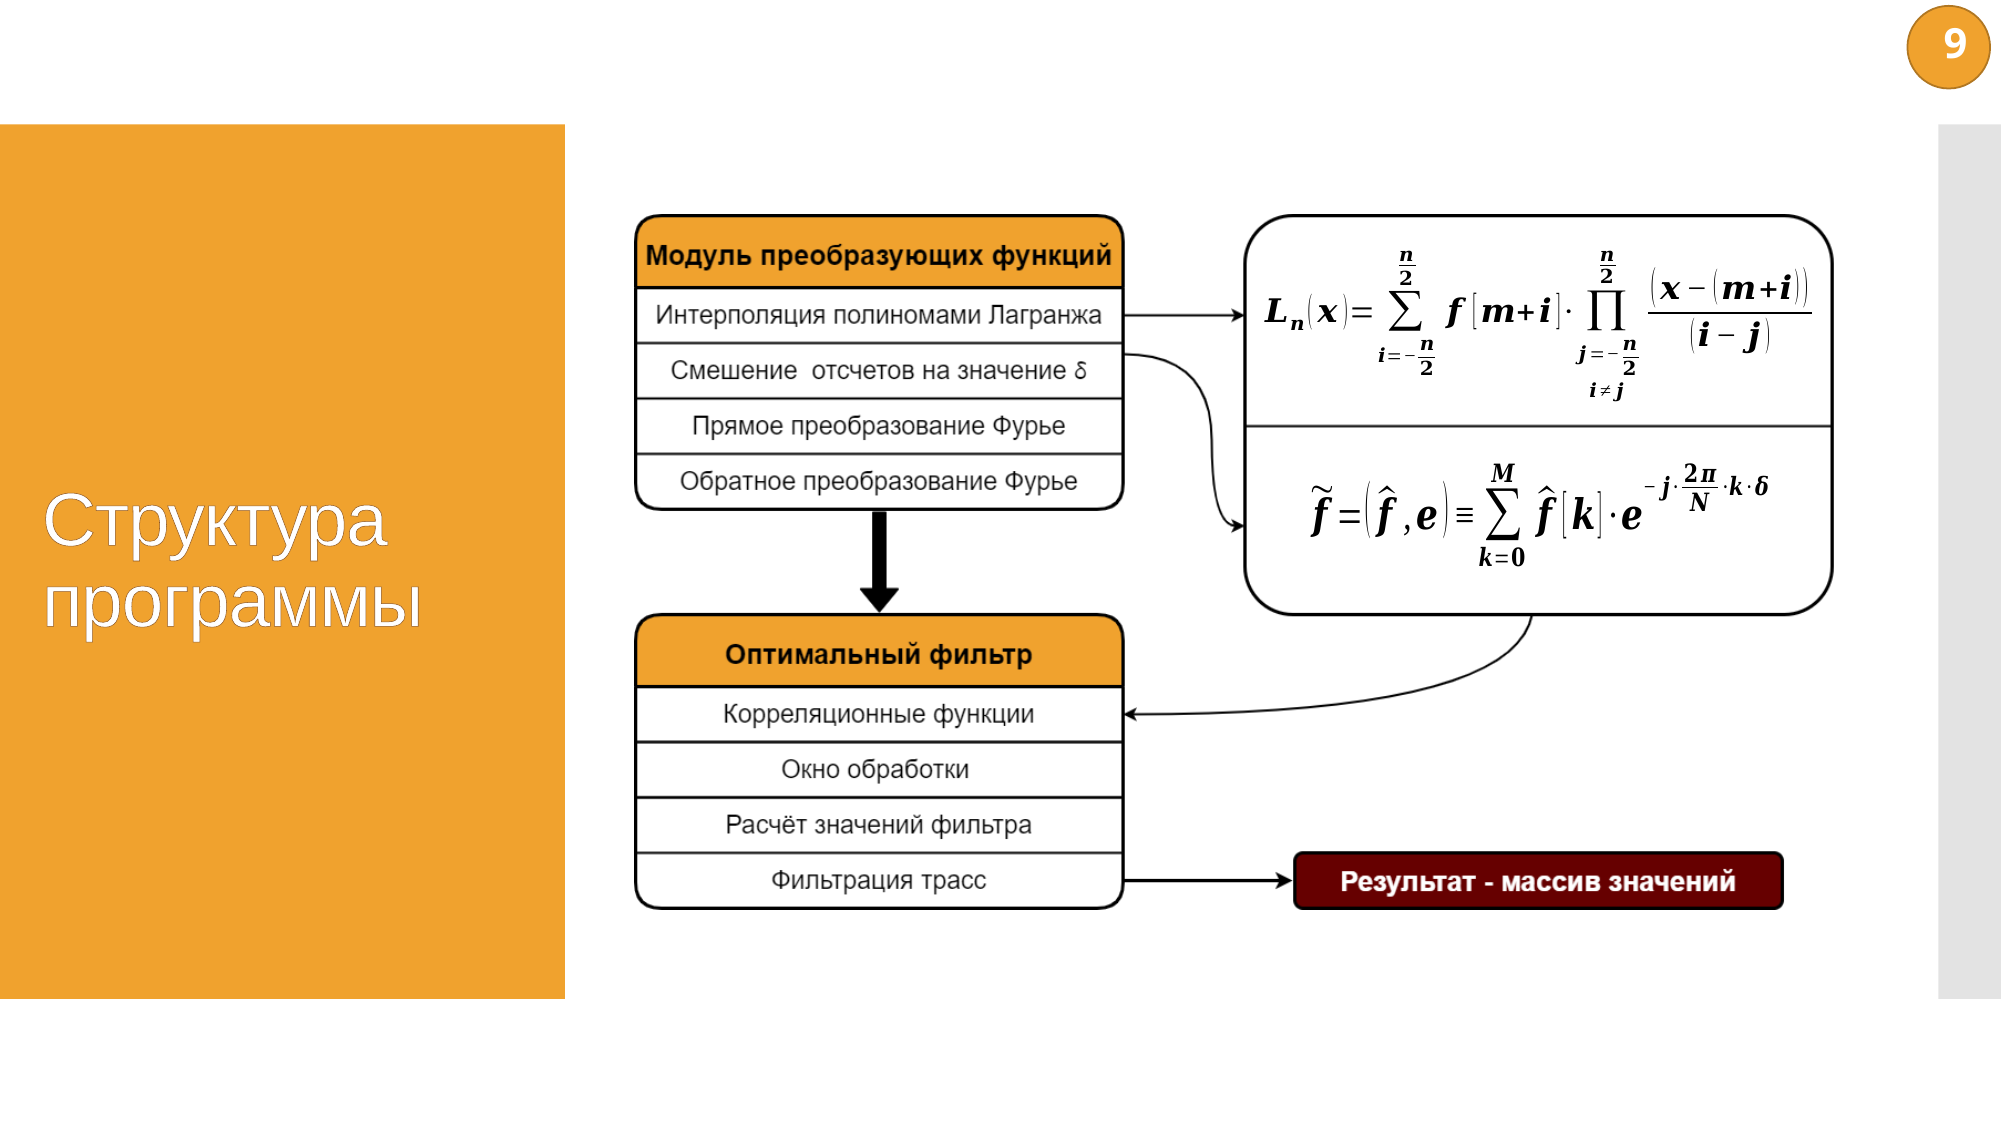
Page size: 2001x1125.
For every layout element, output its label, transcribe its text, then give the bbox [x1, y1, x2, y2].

title Структура программы [26, 184, 540, 940]
slide_number 9 [1731, 15, 1983, 76]
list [634, 213, 1835, 910]
